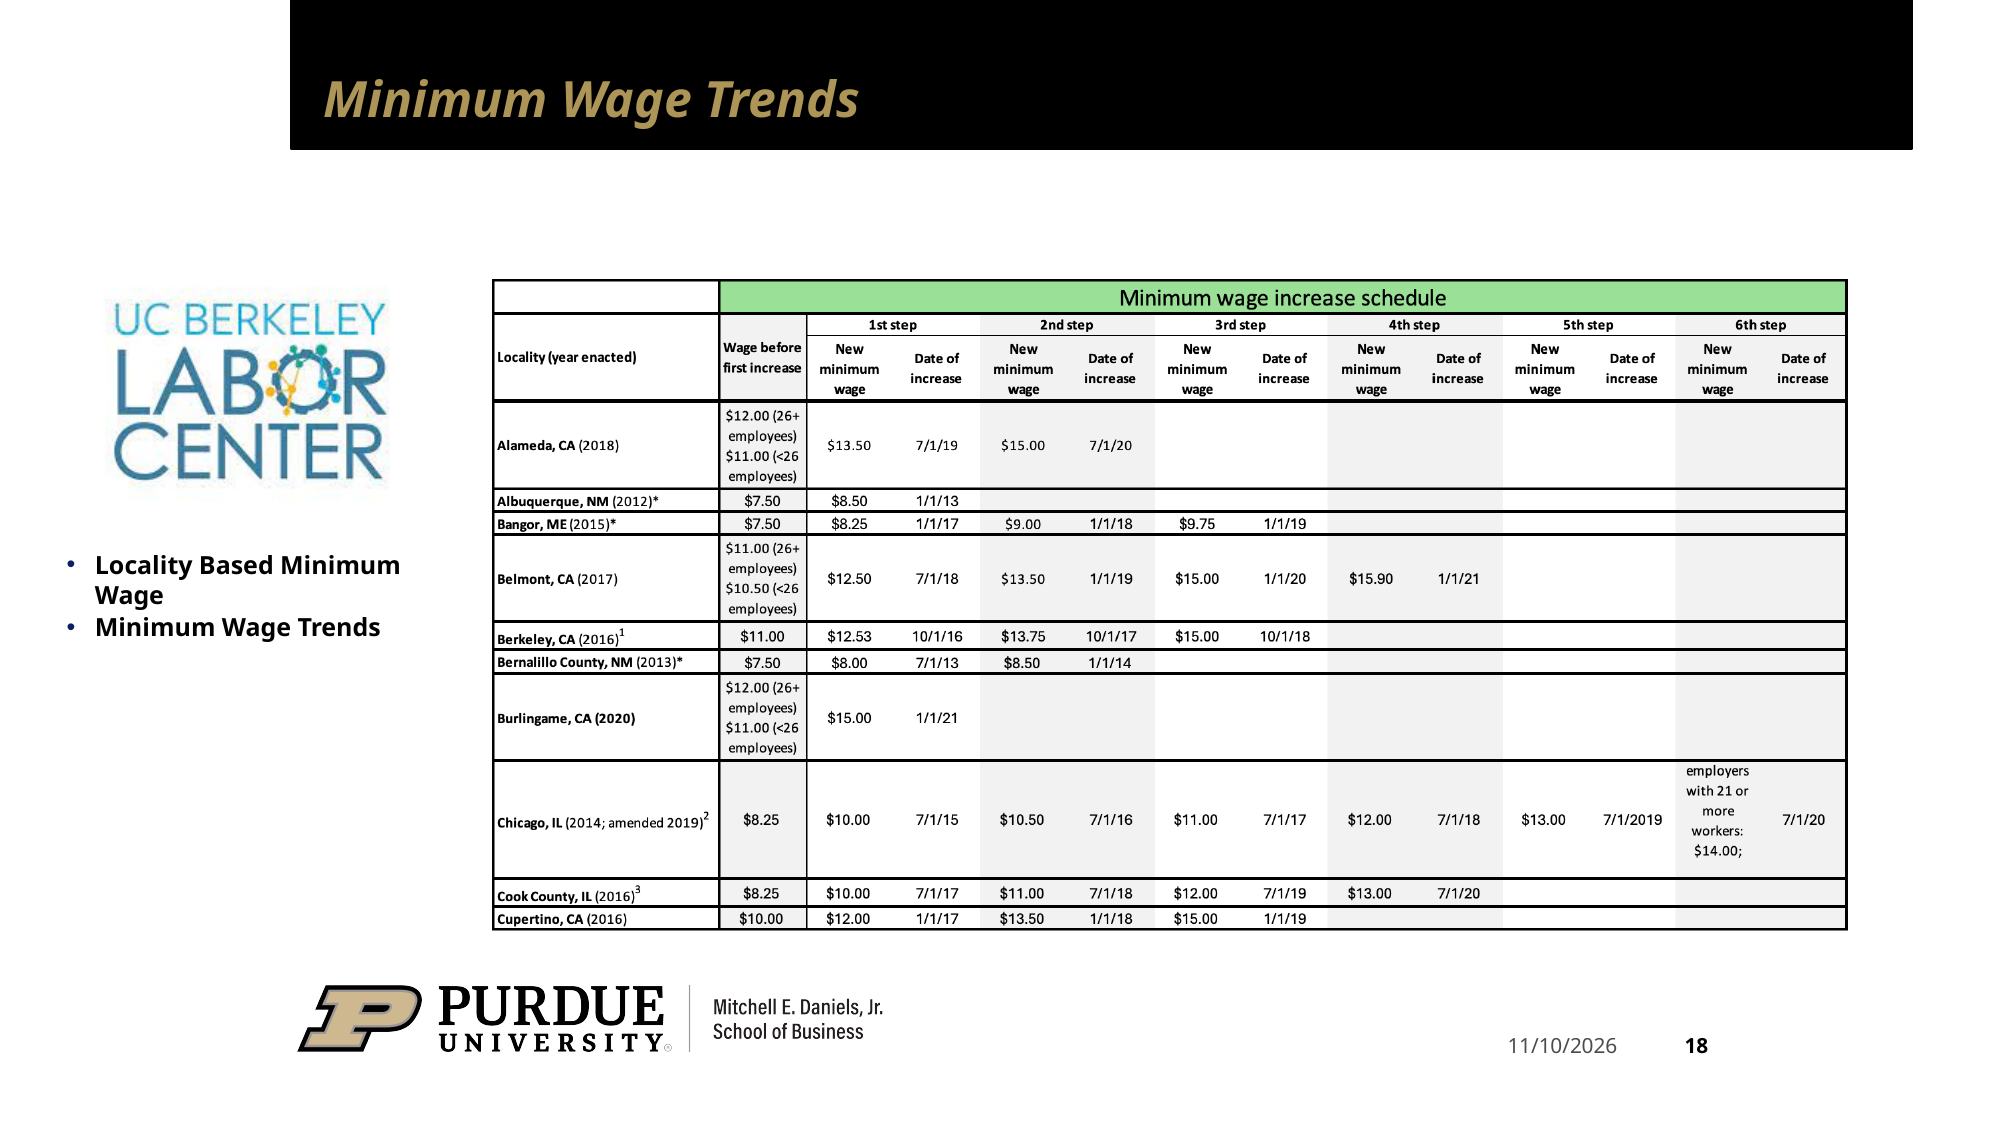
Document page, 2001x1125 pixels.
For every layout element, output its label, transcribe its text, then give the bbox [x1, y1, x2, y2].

slide_number 18 [1656, 1017, 1737, 1078]
picture [35, 264, 466, 520]
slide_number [1464, 1020, 1632, 1074]
text_box Locality Based Minimum Wage Minimum Wage Trends [51, 541, 450, 649]
picture [297, 982, 994, 1056]
picture [482, 269, 1857, 942]
text_box Minimum Wage Trends [308, 59, 1884, 135]
